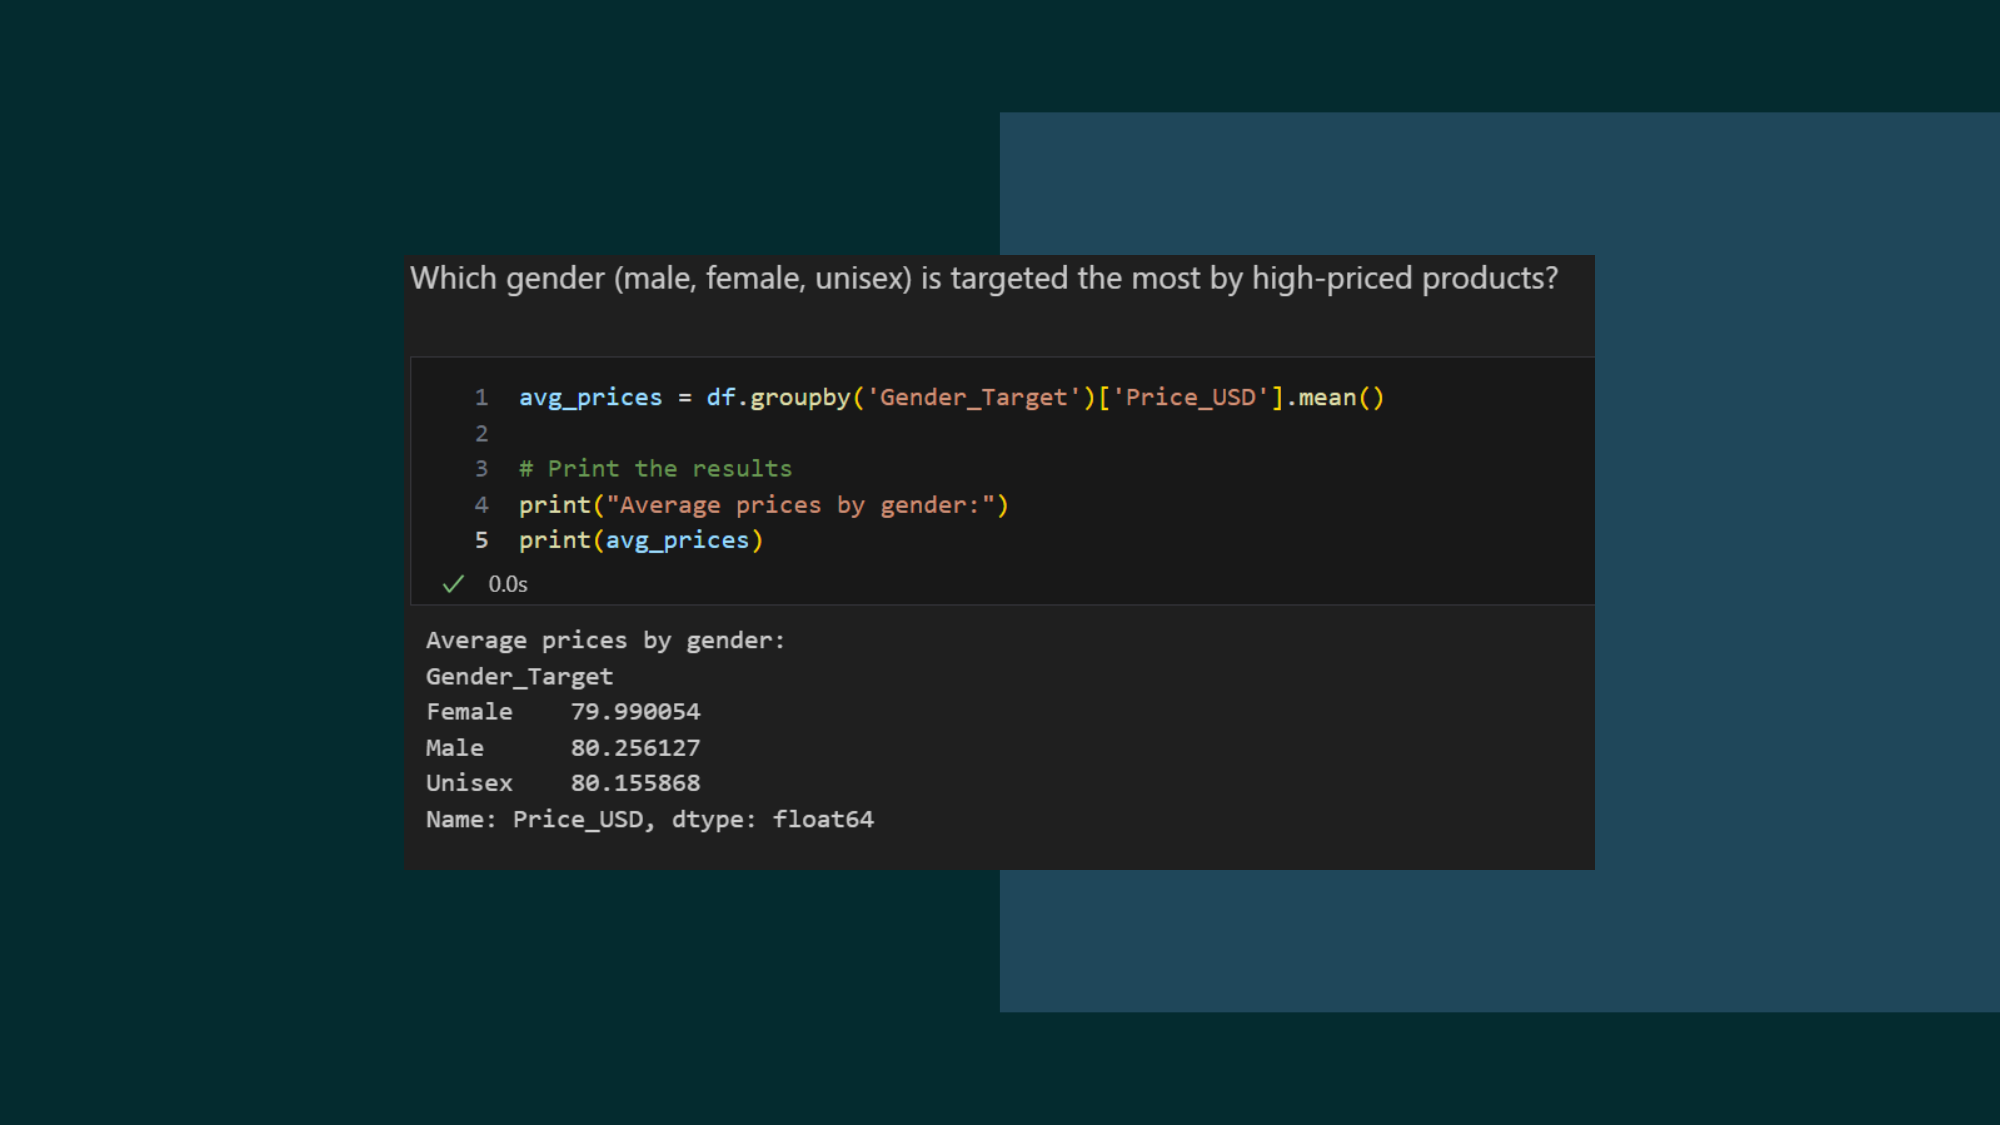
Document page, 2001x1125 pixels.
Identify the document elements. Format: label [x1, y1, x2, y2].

picture [404, 255, 1595, 870]
